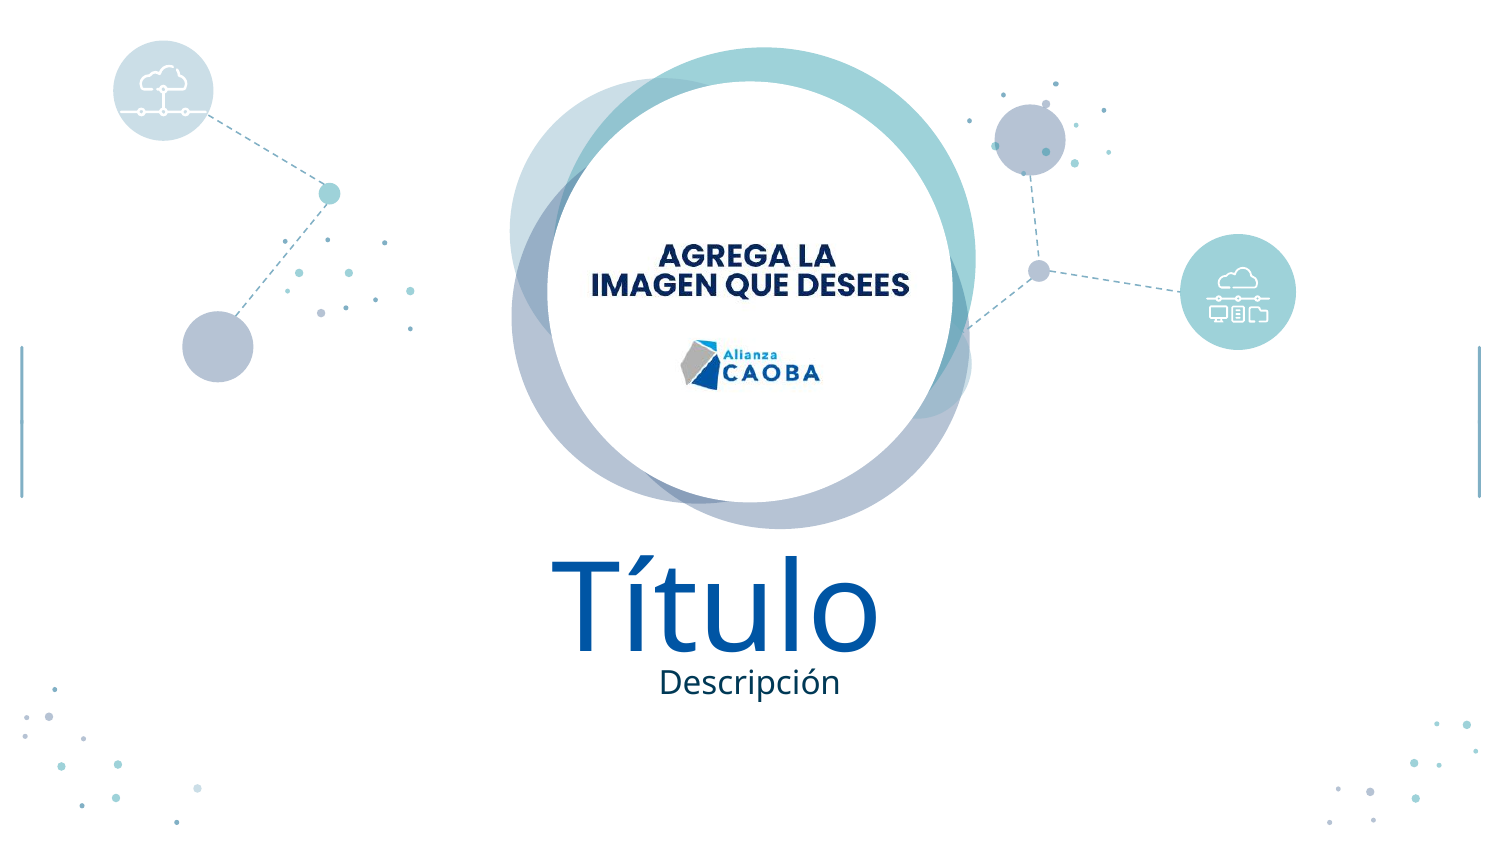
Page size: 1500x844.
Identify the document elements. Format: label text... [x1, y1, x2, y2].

title Título [84, 535, 1351, 668]
picture [547, 81, 953, 503]
subtitle Descripción [218, 647, 1282, 716]
